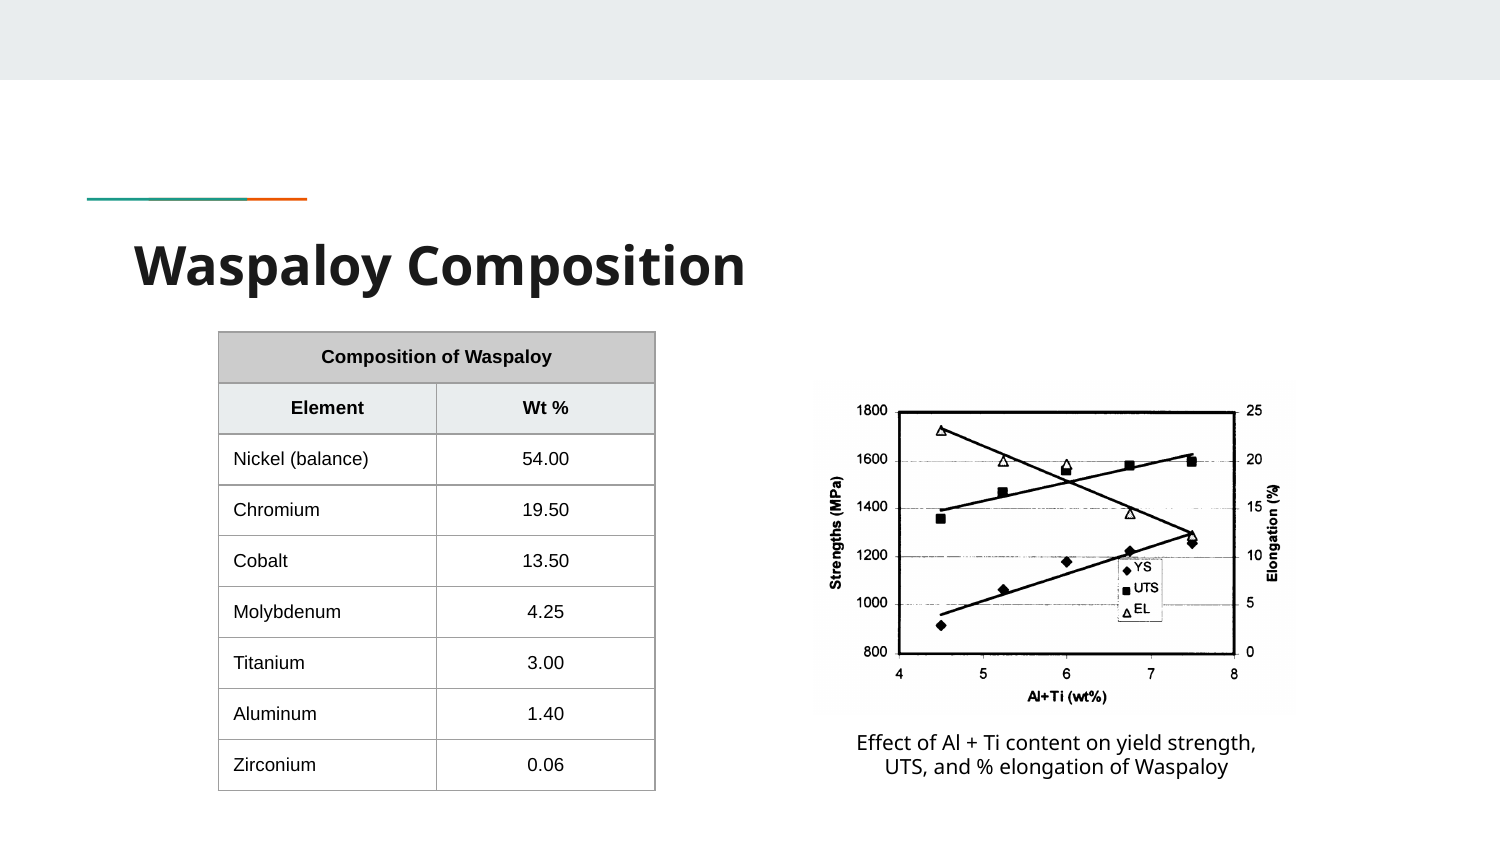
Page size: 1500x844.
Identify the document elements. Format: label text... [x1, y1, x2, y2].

table_cell Element [219, 384, 436, 433]
table_cell 19.50 [437, 486, 654, 535]
table_cell Nickel (balance) [219, 435, 436, 484]
table_cell 0.06 [437, 740, 654, 790]
table_cell Aluminum [219, 689, 436, 739]
table_cell 1.40 [437, 689, 654, 739]
table_cell 3.00 [437, 638, 654, 688]
table_cell Cobalt [219, 536, 436, 586]
table_cell 4.25 [437, 587, 654, 637]
table_cell Wt % [437, 384, 654, 433]
title Waspaloy Composition [119, 216, 1381, 305]
table_cell Molybdenum [219, 587, 436, 637]
table_header Composition of Waspaloy [219, 333, 654, 382]
text_box Effect of Al + Ti content on yield strength, UTS, and % elongation of Waspaloy [825, 723, 1287, 777]
table_cell Titanium [219, 638, 436, 688]
table_cell 54.00 [437, 435, 654, 484]
picture [812, 379, 1296, 715]
table_cell 13.50 [437, 536, 654, 586]
table_cell Chromium [219, 486, 436, 535]
table_cell Zirconium [219, 740, 436, 790]
